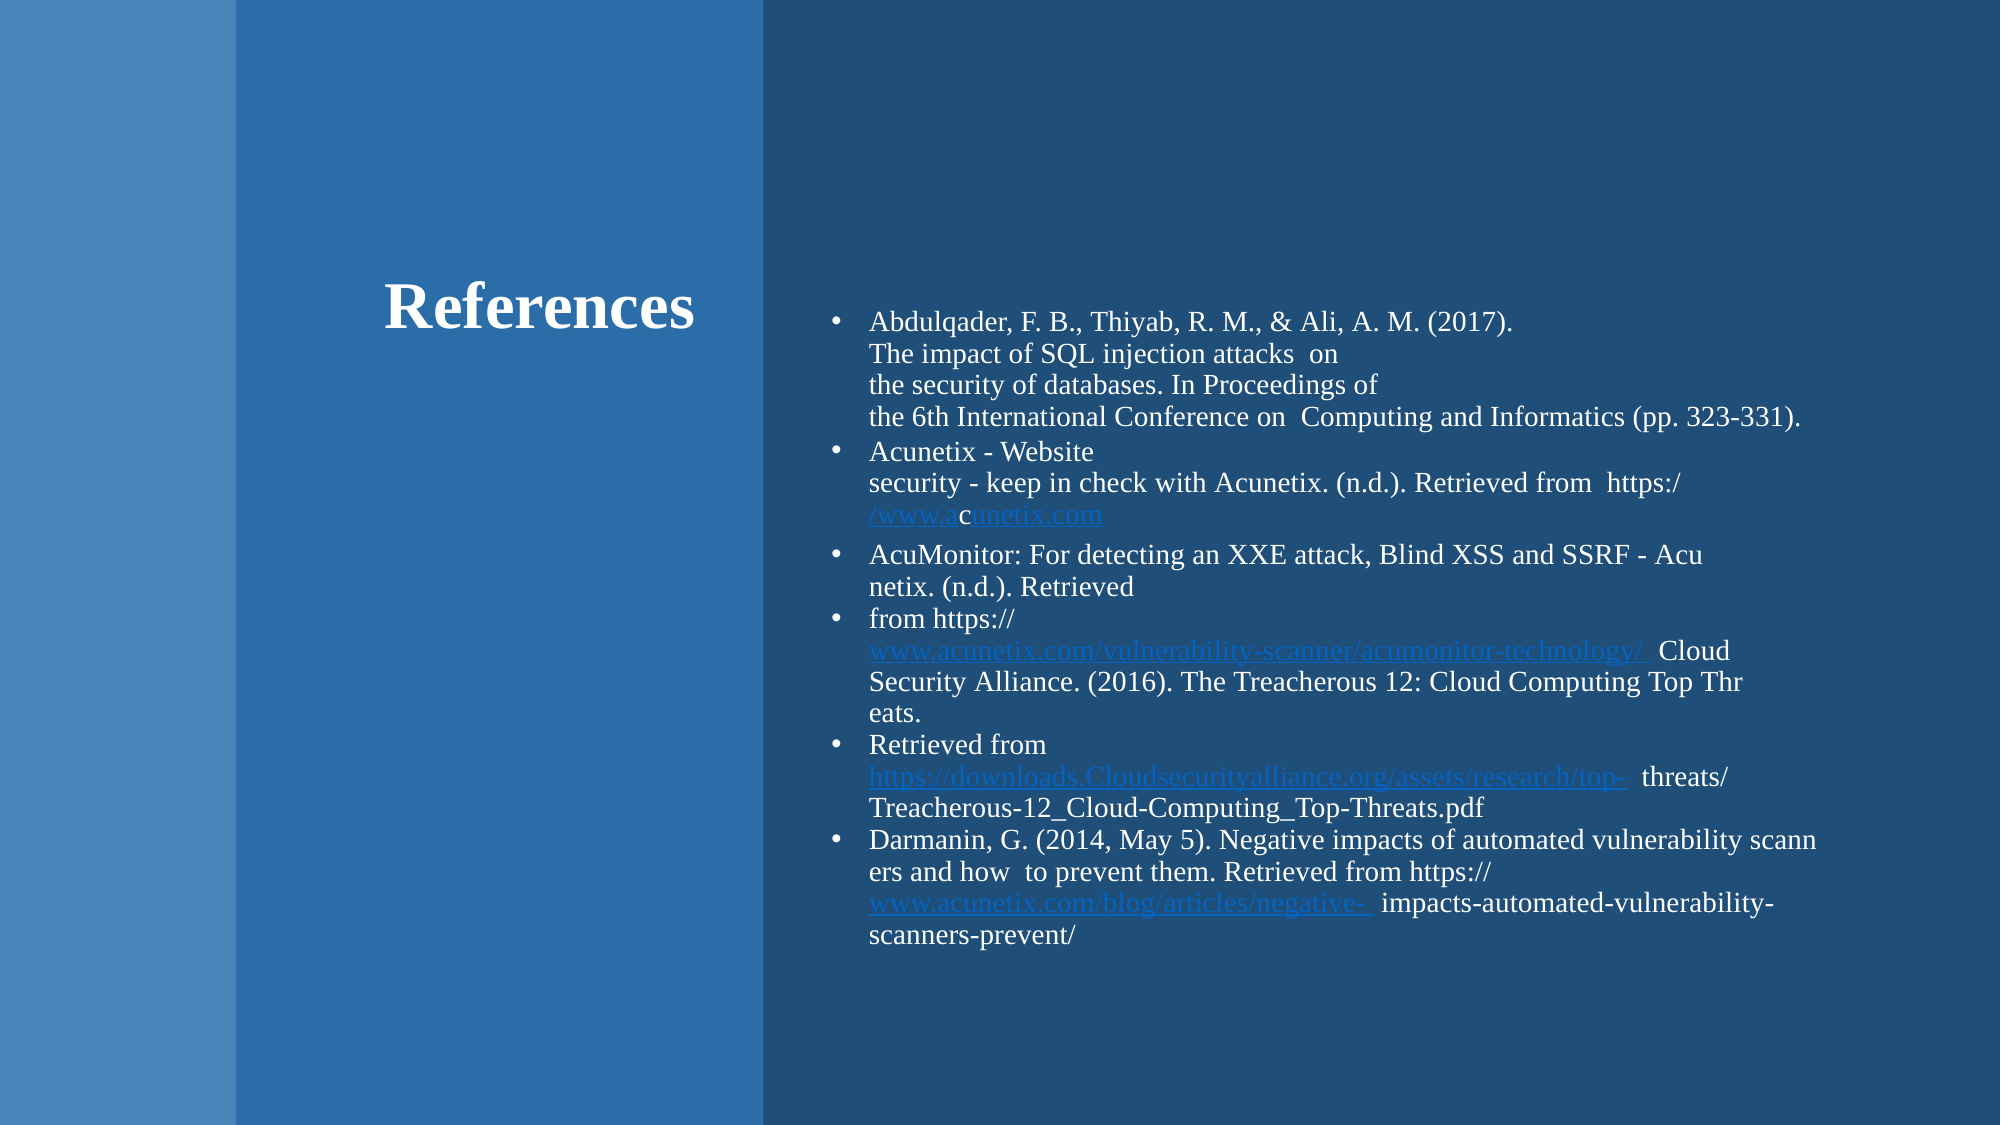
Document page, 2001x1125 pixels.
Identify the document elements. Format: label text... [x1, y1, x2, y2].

text_box [764, 0, 2000, 1125]
text_box [235, 0, 764, 1125]
list Abdulqader, F. B., Thiyab, R. M., & Ali, A. M. (2017). The impact of SQL injection attacks on the security of databases. In Proceedings of the 6th International Conference on Computing and Informatics (pp. 323-331). Acunetix - Website security - keep in check with Acunetix. (n.d.). Retrieved from https://www.acunetix.com AcuMonitor: For detecting an XXE attack, Blind XSS and SSRF - Acunetix. (n.d.). Retrieved from https://www.acunetix.com/vulnerability-scanner/acumonitor-technology/ Cloud Security Alliance. (2016). The Treacherous 12: Cloud Computing Top Threats. Retrieved from https://downloads.Cloudsecurityalliance.org/assets/research/top- threats/Treacherous-12_Cloud-Computing_Top-Threats.pdf Darmanin, G. (2014, May 5). Negative impacts of automated vulnerability scanners and how to prevent them. Retrieved from https://www.acunetix.com/blog/articles/negative- impacts-automated-vulnerability-scanners-prevent/ [816, 263, 1849, 1001]
text_box [0, 0, 235, 1125]
title References [291, 263, 711, 1001]
